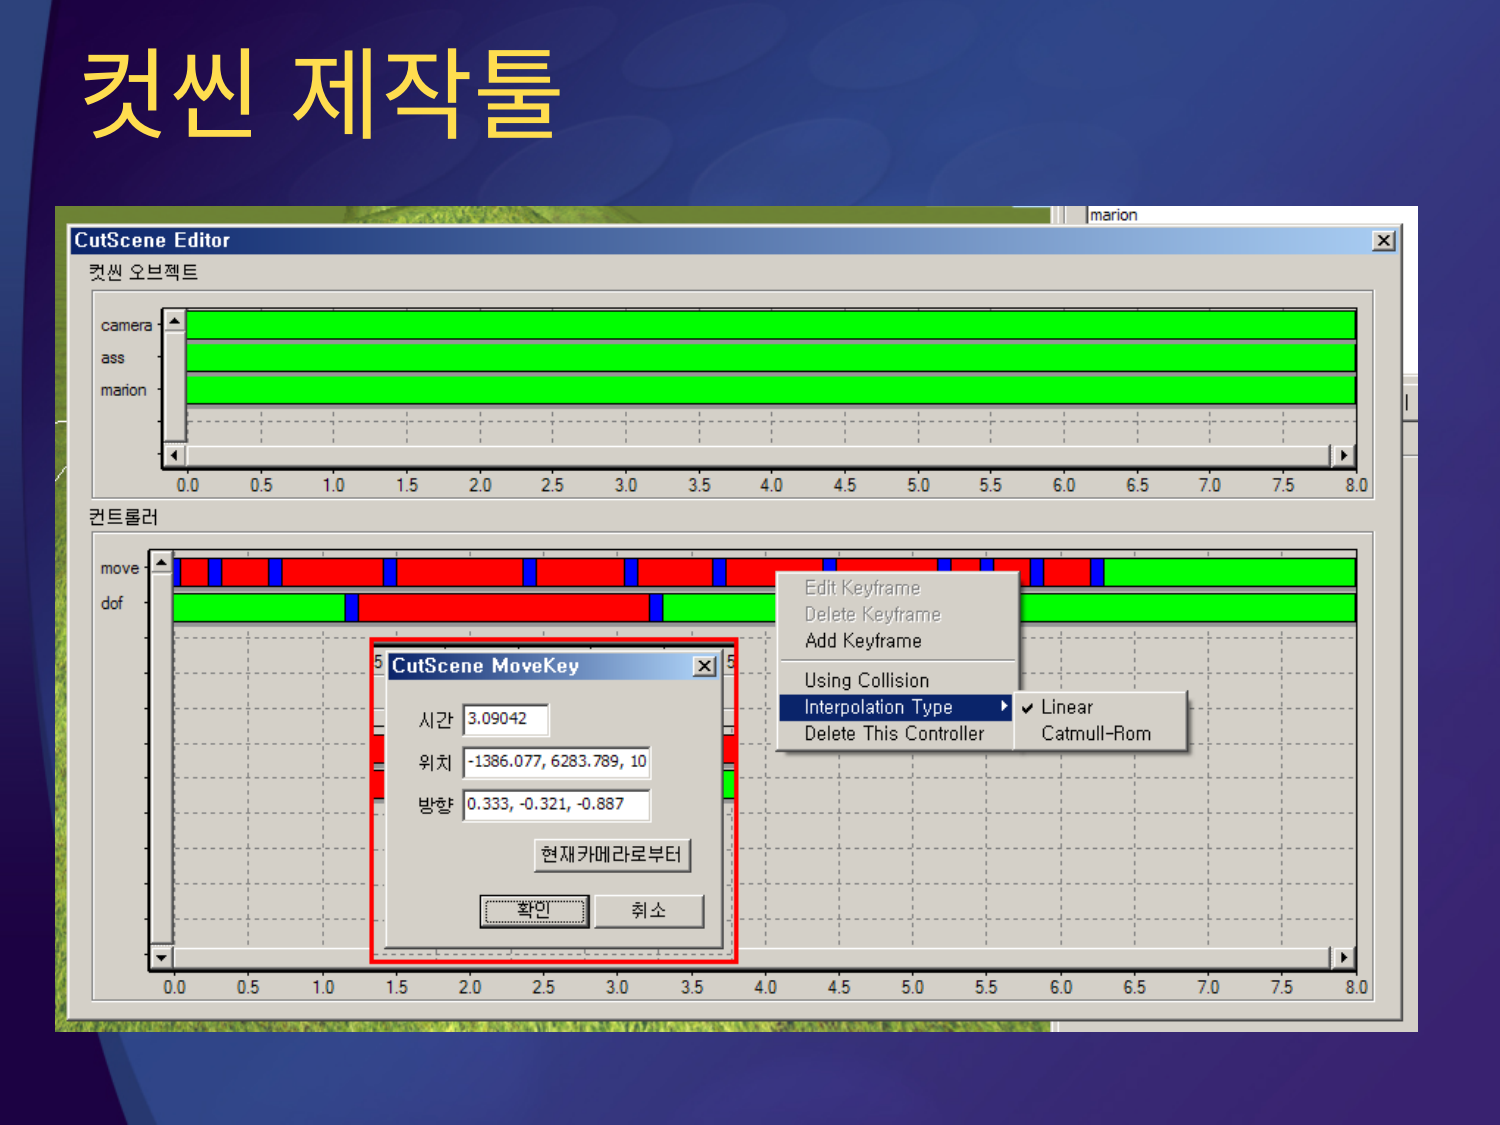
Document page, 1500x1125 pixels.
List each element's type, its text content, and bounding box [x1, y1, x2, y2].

picture [0, 0, 1500, 1125]
title 컷씬 제작툴 [62, 37, 1440, 161]
